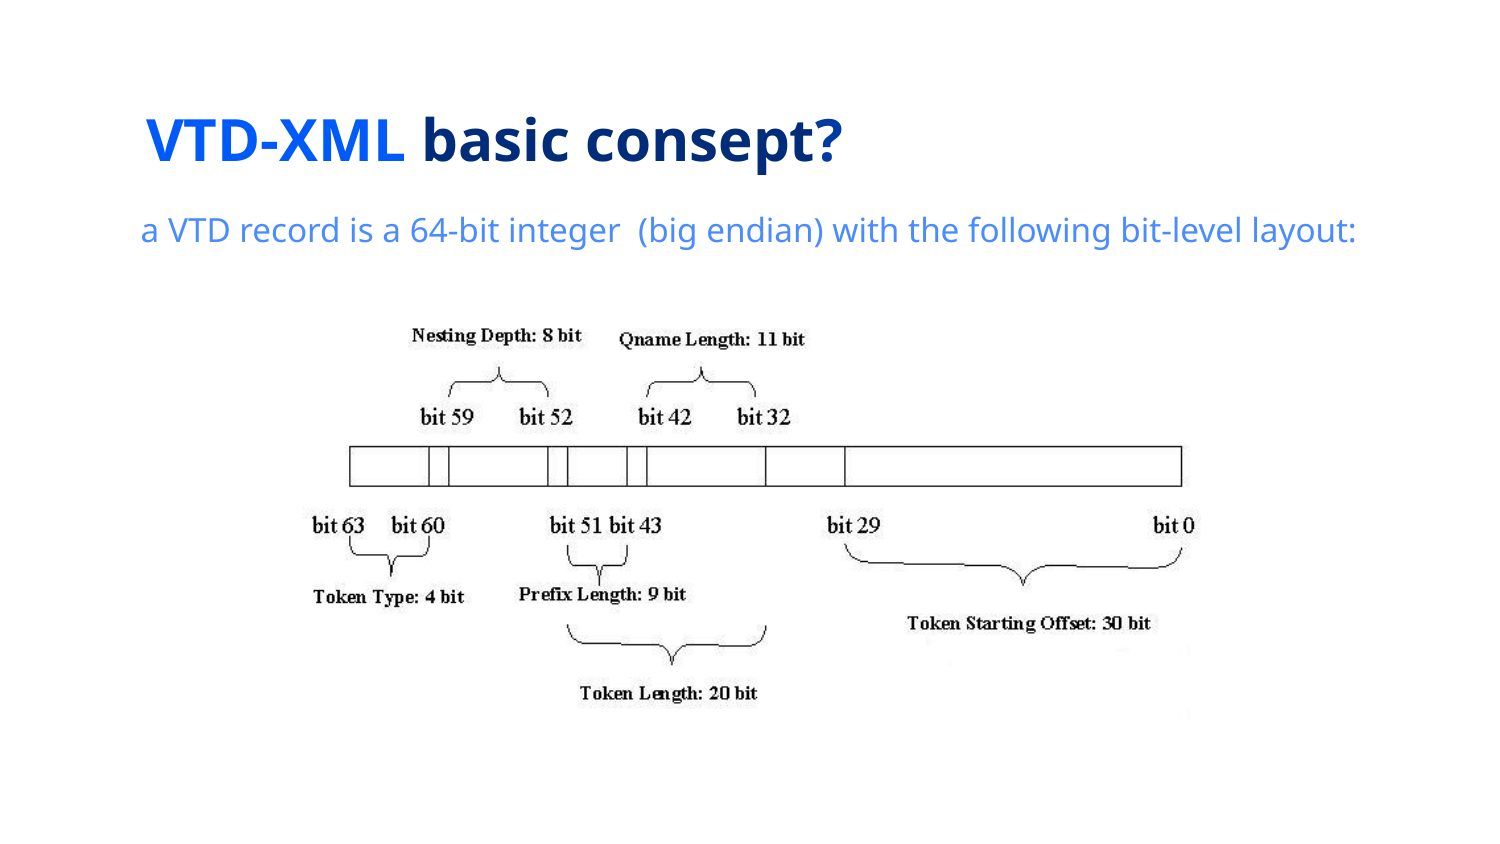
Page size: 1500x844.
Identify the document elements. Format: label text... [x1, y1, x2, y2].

list a VTD record is a 64-bit integer (big endian) with the following bit-level layout: [116, 156, 1383, 820]
title VTD-XML basic consept? [131, 87, 1398, 182]
picture [281, 317, 1219, 735]
